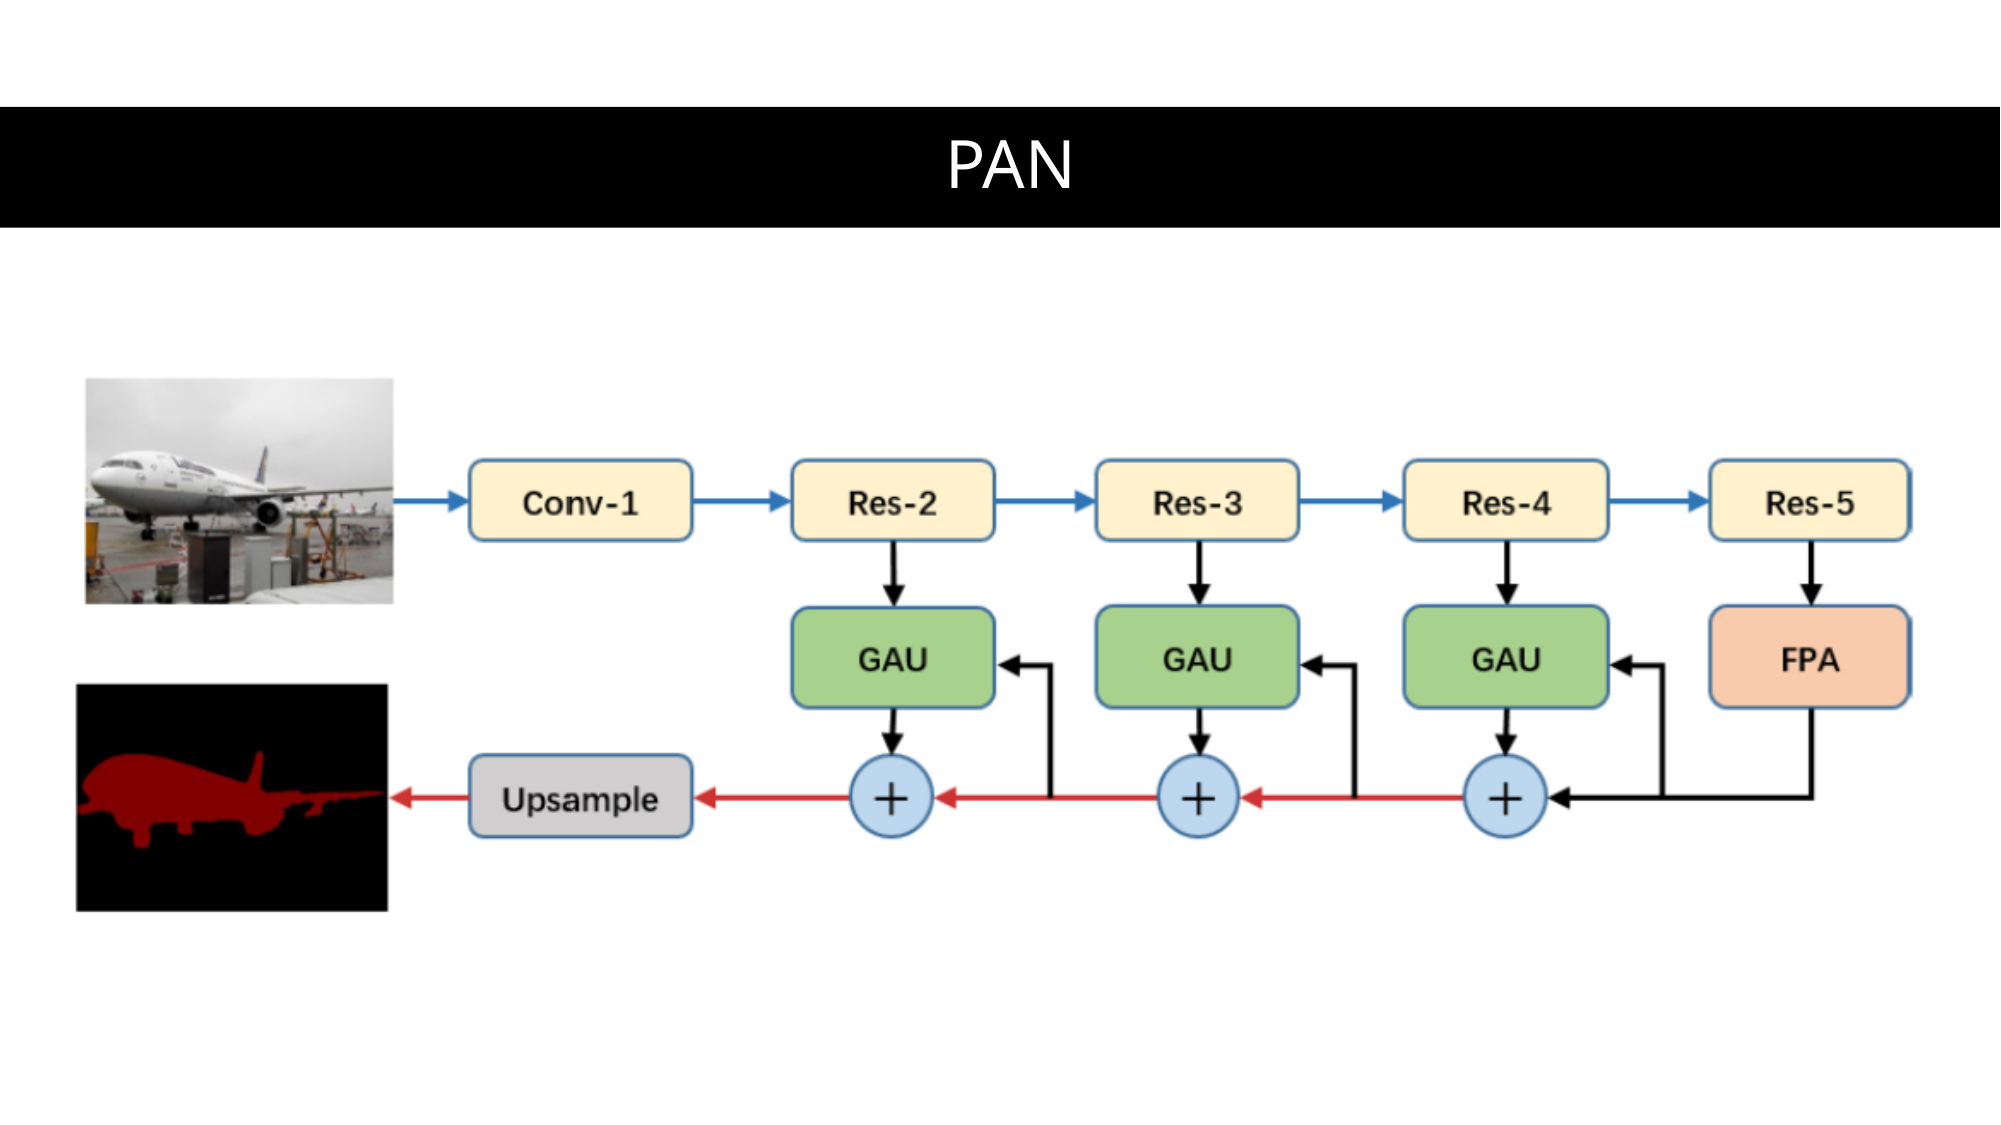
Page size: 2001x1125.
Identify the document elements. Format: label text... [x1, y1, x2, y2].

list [71, 357, 1927, 919]
text_box [0, 106, 2000, 229]
title PAN [91, 105, 1931, 228]
